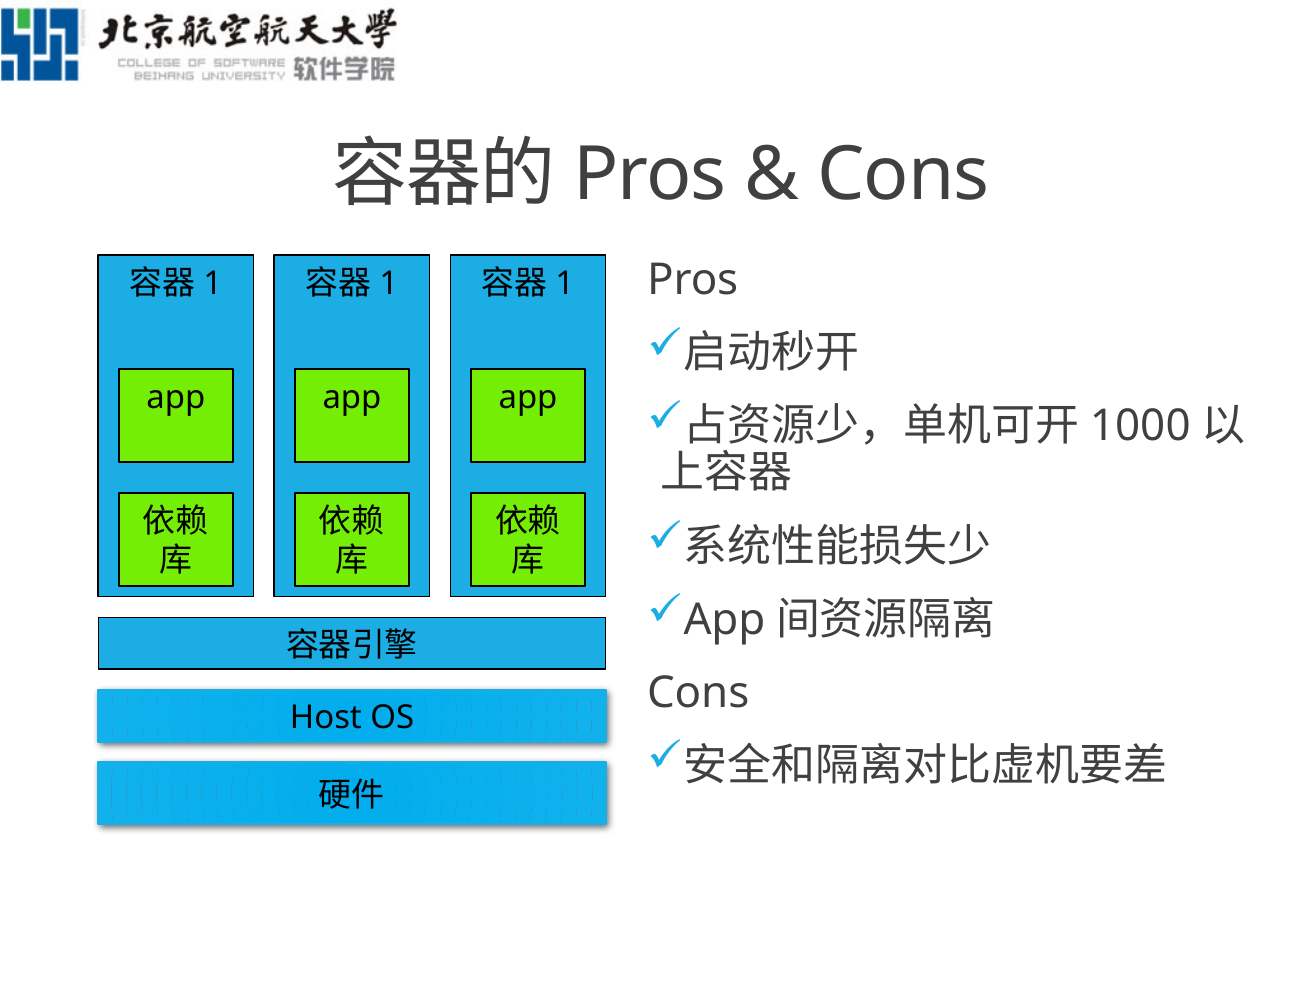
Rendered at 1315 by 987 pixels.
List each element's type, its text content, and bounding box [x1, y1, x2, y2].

text_box Host OS [97, 689, 607, 743]
list Pros 启动秒开 占资源少，单机可开1000以上容器 系统性能损失少 App间资源隔离 Cons 安全和隔离对比虚机要差 [647, 249, 1279, 881]
title 容器的Pros & Cons [118, 103, 1204, 222]
text_box 容器引擎 [98, 617, 606, 670]
text_box 硬件 [97, 761, 607, 825]
picture [0, 0, 398, 82]
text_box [449, 254, 607, 598]
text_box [273, 254, 431, 598]
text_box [97, 254, 254, 598]
